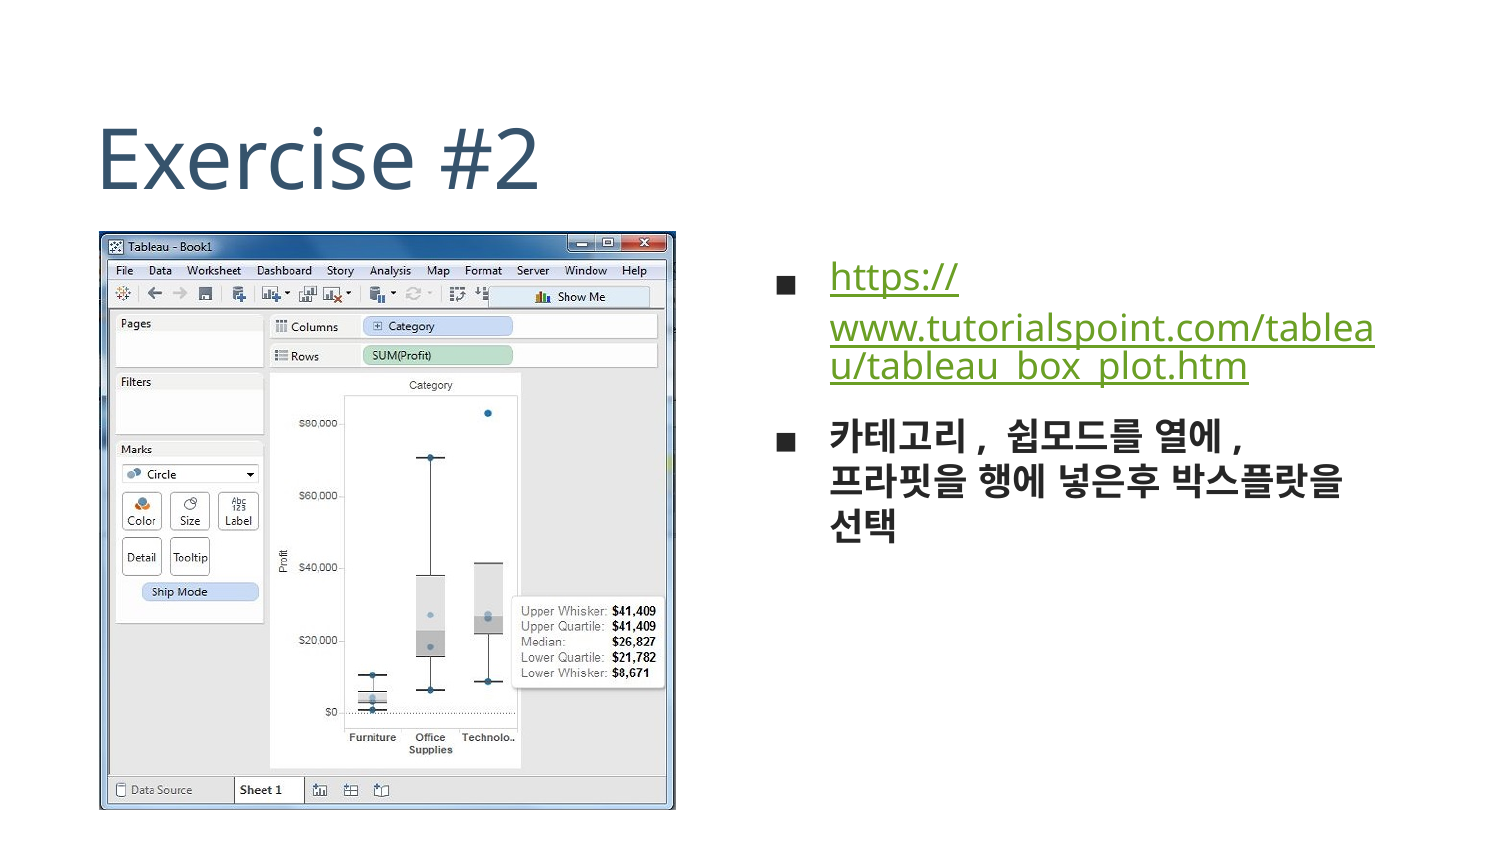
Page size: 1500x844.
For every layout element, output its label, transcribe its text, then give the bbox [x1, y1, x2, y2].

list https://www.tutorialspoint.com/tableau/tableau_box_plot.htm 카테고리, 쉽모드를 열에, 프라핏을 행에 넣은후 박스플랏을 선택 [739, 245, 1407, 710]
title Exercise #2 [80, 61, 1407, 266]
picture [98, 230, 677, 810]
